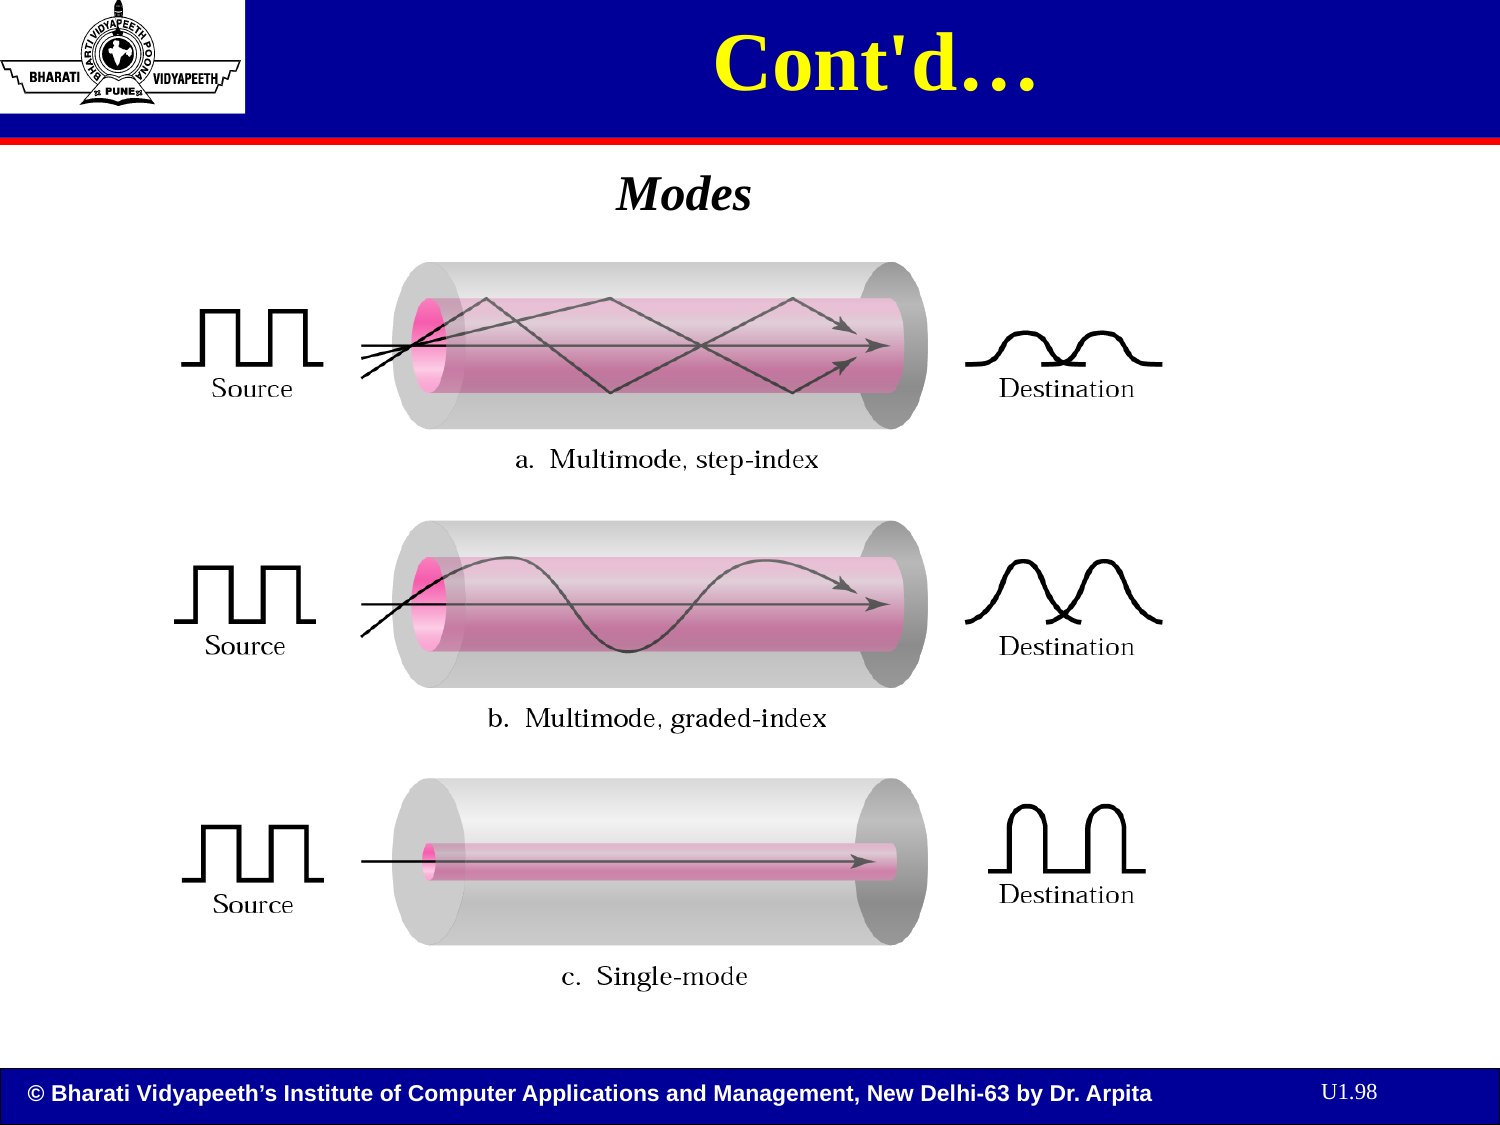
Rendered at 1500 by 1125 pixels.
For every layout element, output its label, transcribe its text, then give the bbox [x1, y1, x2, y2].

picture [0, 0, 241, 106]
text_box Modes [601, 153, 768, 228]
picture [173, 262, 1163, 992]
text_box Cont'd… [253, 0, 1500, 115]
